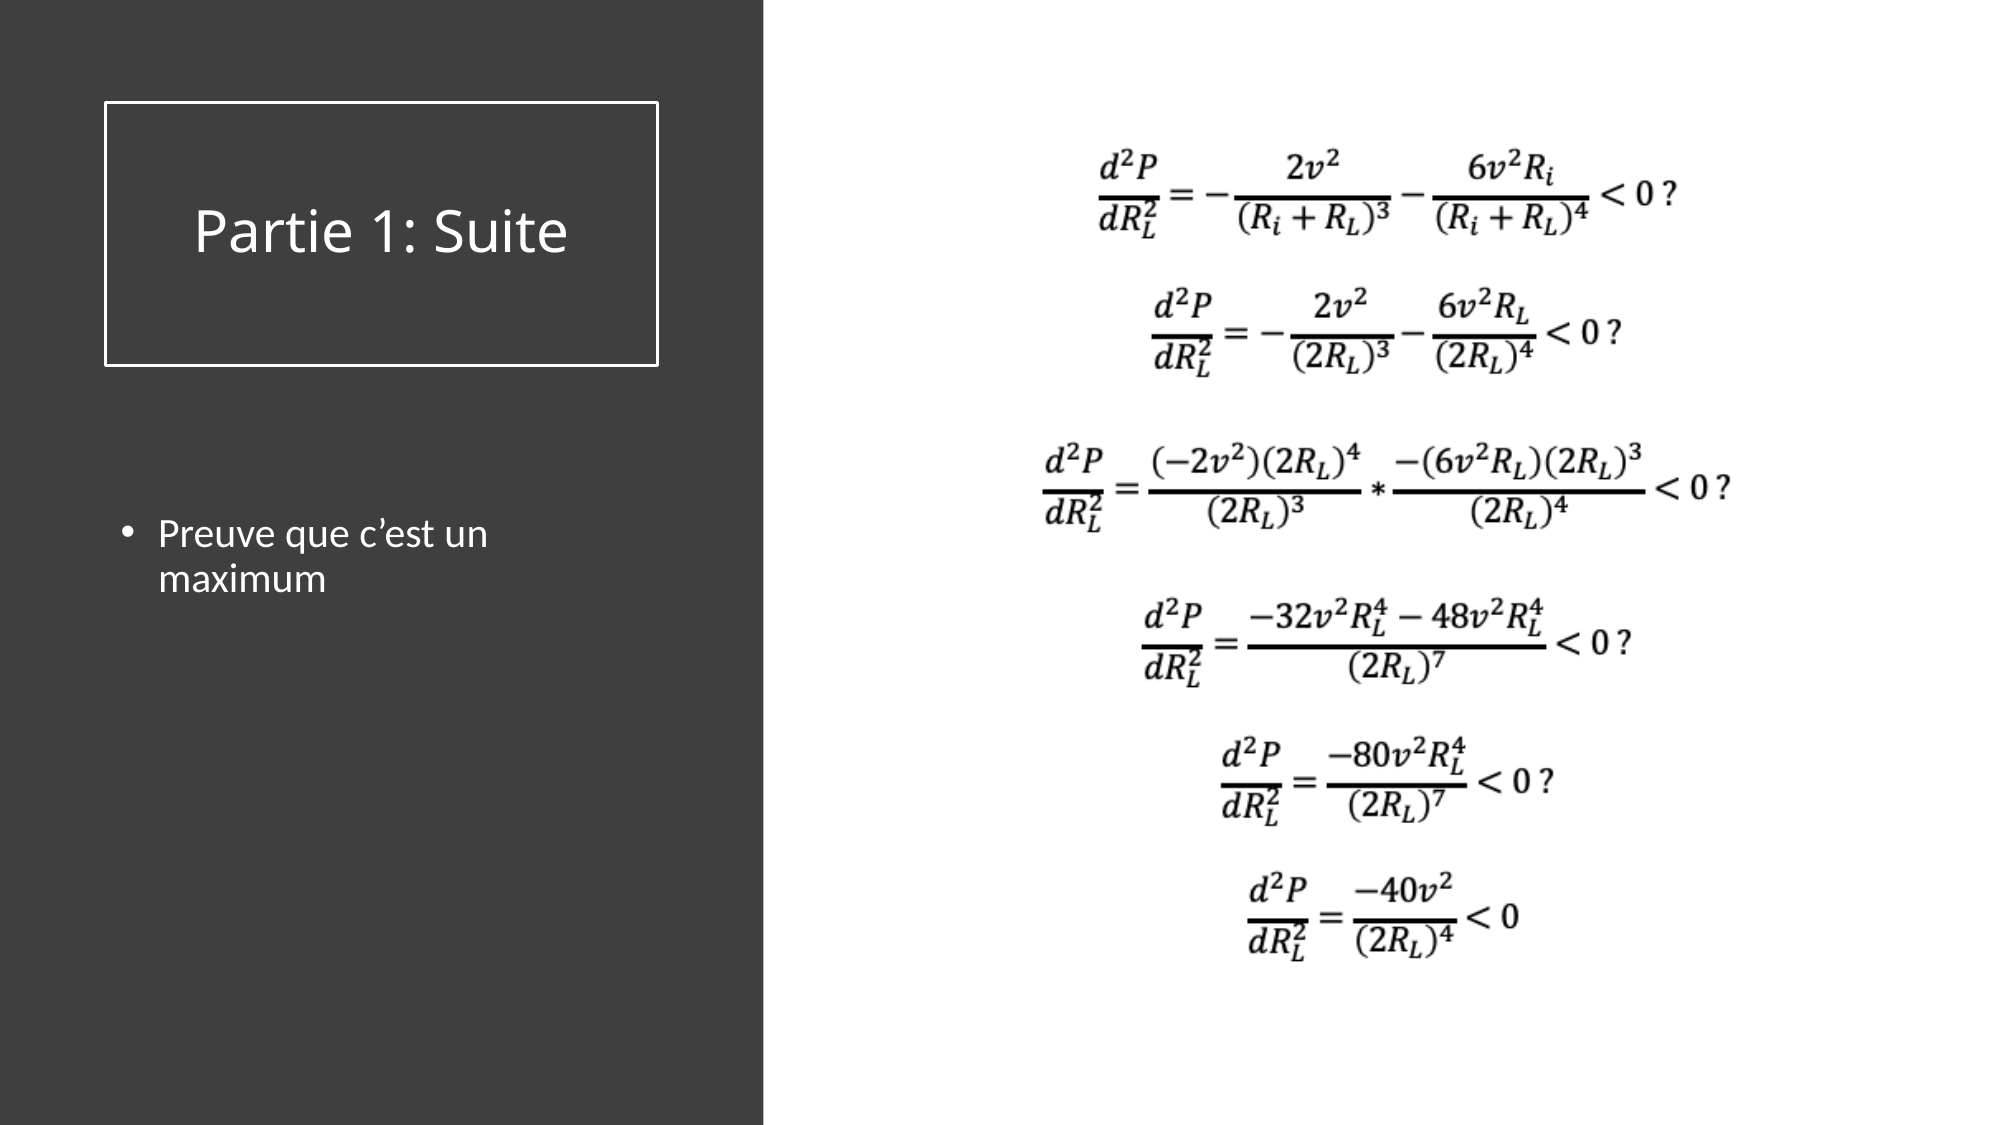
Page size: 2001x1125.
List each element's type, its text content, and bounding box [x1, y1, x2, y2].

picture [995, 105, 1768, 993]
title Partie 1: Suite [105, 102, 658, 366]
text_box [0, 0, 764, 1125]
list Preuve que c’est un maximum [105, 432, 658, 994]
